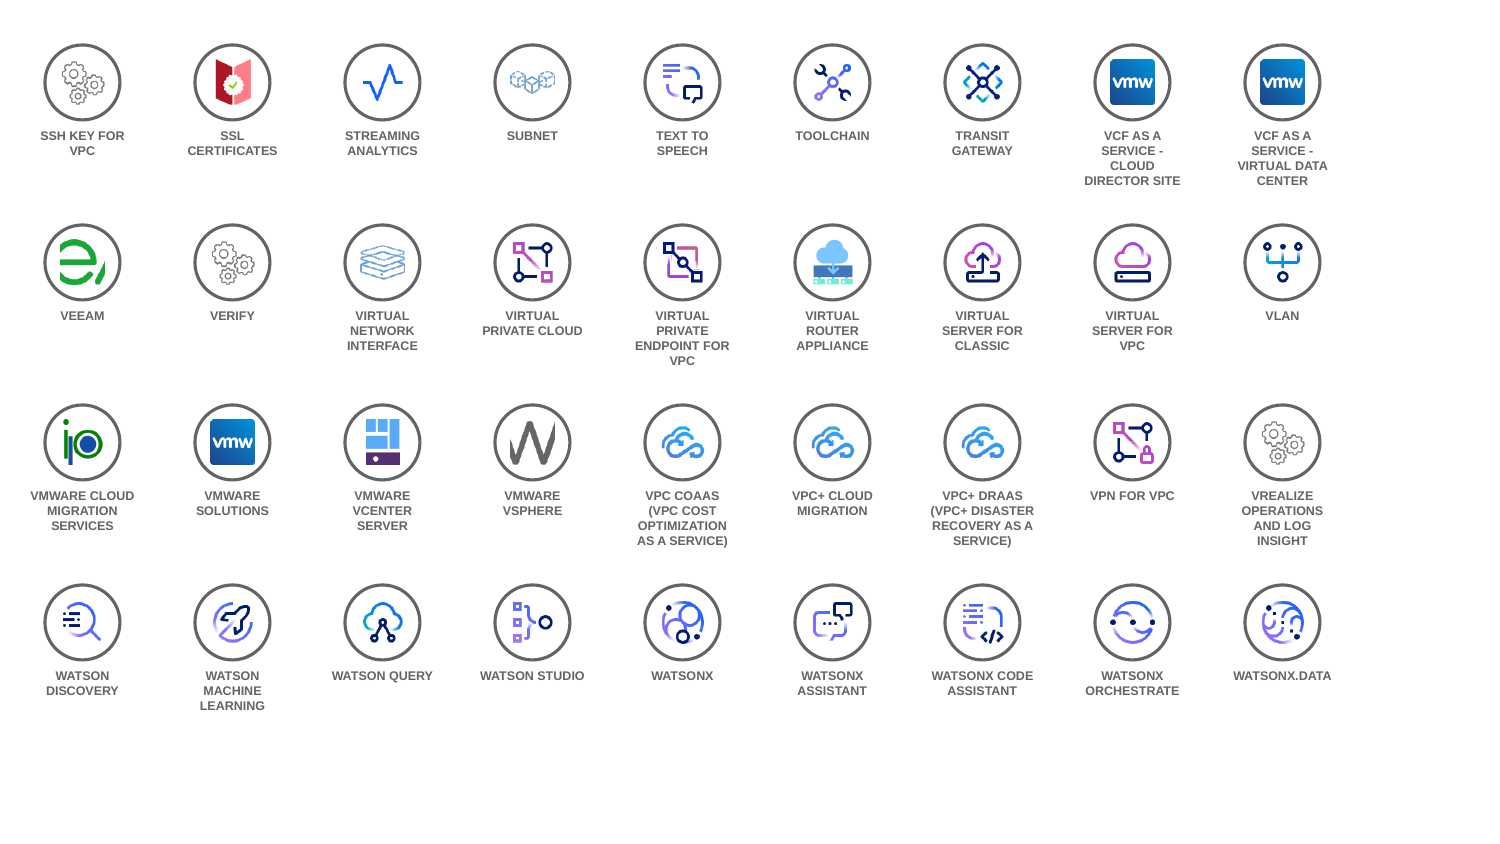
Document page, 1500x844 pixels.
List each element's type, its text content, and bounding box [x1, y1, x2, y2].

text_box [1094, 404, 1170, 480]
text_box WATSONX [629, 667, 735, 683]
text_box SSH KEY FOR VPC [29, 127, 135, 158]
text_box [794, 44, 870, 110]
text_box WATSON STUDIO [479, 667, 585, 683]
picture [809, 419, 856, 466]
picture [359, 59, 406, 106]
text_box VCF AS A SERVICE - VIRTUAL DATA CENTER [1229, 127, 1335, 188]
text_box [494, 44, 570, 110]
text_box WATSONX.DATA [1229, 667, 1335, 683]
text_box [659, 112, 706, 120]
picture [1259, 59, 1306, 106]
text_box [1244, 404, 1320, 480]
text_box [509, 112, 556, 120]
text_box [944, 404, 1020, 480]
text_box VPN FOR VPC [1079, 487, 1185, 503]
picture [359, 419, 406, 466]
text_box STREAMING ANALYTICS [329, 127, 435, 158]
picture [959, 419, 1006, 466]
text_box [1259, 112, 1306, 120]
text_box [494, 224, 570, 290]
picture [59, 419, 106, 466]
text_box [659, 652, 706, 660]
text_box [794, 584, 870, 650]
text_box [194, 584, 270, 650]
picture [509, 419, 556, 466]
text_box VREALIZE OPERATIONS AND LOG INSIGHT [1229, 487, 1335, 548]
text_box VMWARE VSPHERE [479, 487, 585, 518]
text_box VPC COAAS (VPC COST OPTIMIZATION AS A SERVICE) [629, 487, 735, 548]
picture [959, 599, 1006, 646]
text_box [1259, 292, 1306, 300]
text_box [644, 224, 720, 290]
text_box [209, 652, 256, 660]
picture [959, 59, 1006, 106]
picture [1259, 419, 1306, 466]
text_box VLAN [1229, 307, 1335, 323]
picture [209, 59, 256, 106]
picture [209, 419, 256, 466]
text_box [1094, 584, 1170, 650]
text_box SUBNET [479, 127, 585, 143]
picture [1109, 239, 1156, 286]
picture [59, 239, 106, 286]
text_box SSL CERTIFICATES [179, 127, 285, 158]
text_box WATSONX ASSISTANT [779, 667, 885, 698]
text_box VMWARE CLOUD MIGRATION SERVICES [29, 487, 135, 533]
picture [1259, 239, 1306, 286]
text_box [209, 292, 256, 300]
text_box [344, 44, 420, 110]
text_box [1244, 44, 1320, 110]
text_box [959, 112, 1006, 120]
text_box [1109, 652, 1156, 660]
text_box [1109, 292, 1156, 300]
text_box [809, 292, 856, 300]
text_box WATSON DISCOVERY [29, 667, 135, 698]
picture [359, 599, 406, 646]
text_box [1094, 224, 1170, 290]
picture [1259, 599, 1306, 646]
picture [659, 239, 706, 286]
picture [1109, 419, 1156, 466]
text_box [44, 44, 120, 110]
text_box [794, 224, 870, 290]
picture [209, 239, 256, 286]
text_box [44, 404, 120, 480]
text_box WATSON QUERY [329, 667, 435, 683]
text_box [494, 404, 570, 480]
picture [59, 59, 106, 106]
text_box VIRTUAL ROUTER APPLIANCE [779, 307, 885, 353]
picture [59, 599, 106, 646]
text_box [194, 224, 270, 290]
picture [509, 59, 556, 106]
text_box VERIFY [179, 307, 285, 323]
picture [209, 599, 256, 646]
text_box [1259, 652, 1306, 660]
text_box [1244, 224, 1320, 290]
text_box [809, 112, 856, 120]
picture [1109, 59, 1156, 106]
picture [659, 59, 706, 106]
text_box [209, 112, 256, 120]
text_box [644, 404, 720, 480]
text_box [494, 584, 570, 650]
text_box TRANSIT GATEWAY [929, 127, 1035, 158]
text_box [194, 44, 270, 110]
picture [509, 599, 556, 646]
picture [809, 239, 856, 286]
text_box TEXT TO SPEECH [629, 127, 735, 158]
text_box [644, 584, 720, 650]
text_box TOOLCHAIN [779, 127, 885, 143]
text_box VMWARE VCENTER SERVER [329, 487, 435, 533]
text_box [809, 652, 856, 660]
text_box [509, 292, 556, 300]
text_box [1244, 584, 1320, 650]
text_box VCF AS A SERVICE - CLOUD DIRECTOR SITE [1079, 127, 1185, 188]
picture [359, 239, 406, 286]
text_box VIRTUAL NETWORK INTERFACE [329, 307, 435, 353]
text_box VIRTUAL PRIVATE CLOUD [479, 307, 585, 338]
text_box [659, 292, 706, 300]
text_box VIRTUAL SERVER FOR VPC [1079, 307, 1185, 353]
picture [659, 419, 706, 466]
text_box WATSONX CODE ASSISTANT [929, 667, 1035, 698]
text_box [59, 292, 106, 300]
text_box [959, 292, 1006, 300]
text_box VIRTUAL SERVER FOR CLASSIC [929, 307, 1035, 353]
text_box [1094, 44, 1170, 110]
text_box [794, 404, 870, 480]
text_box WATSON MACHINE LEARNING [179, 667, 285, 713]
text_box [44, 224, 120, 290]
text_box [344, 584, 420, 650]
text_box VMWARE SOLUTIONS [179, 487, 285, 518]
text_box VPC+ DRAAS (VPC+ DISASTER RECOVERY AS A SERVICE) [929, 487, 1035, 548]
picture [509, 239, 556, 286]
text_box [194, 404, 270, 480]
picture [1109, 599, 1156, 646]
text_box VEEAM [29, 307, 135, 323]
picture [809, 599, 856, 646]
text_box [944, 44, 1020, 110]
text_box [359, 112, 406, 120]
picture [809, 59, 856, 106]
text_box [344, 404, 420, 480]
text_box [509, 652, 556, 660]
text_box [644, 44, 720, 110]
text_box [359, 652, 406, 660]
text_box WATSONX ORCHESTRATE [1079, 667, 1185, 698]
text_box [359, 292, 406, 300]
picture [659, 599, 706, 646]
picture [959, 239, 1006, 286]
text_box [44, 584, 120, 650]
text_box [944, 584, 1020, 650]
text_box [344, 224, 420, 290]
text_box [59, 112, 106, 120]
text_box [959, 652, 1006, 660]
text_box VPC+ CLOUD MIGRATION [779, 487, 885, 518]
text_box [944, 224, 1020, 290]
text_box [59, 652, 106, 660]
text_box VIRTUAL PRIVATE ENDPOINT FOR VPC [629, 307, 735, 368]
text_box [1109, 112, 1156, 120]
